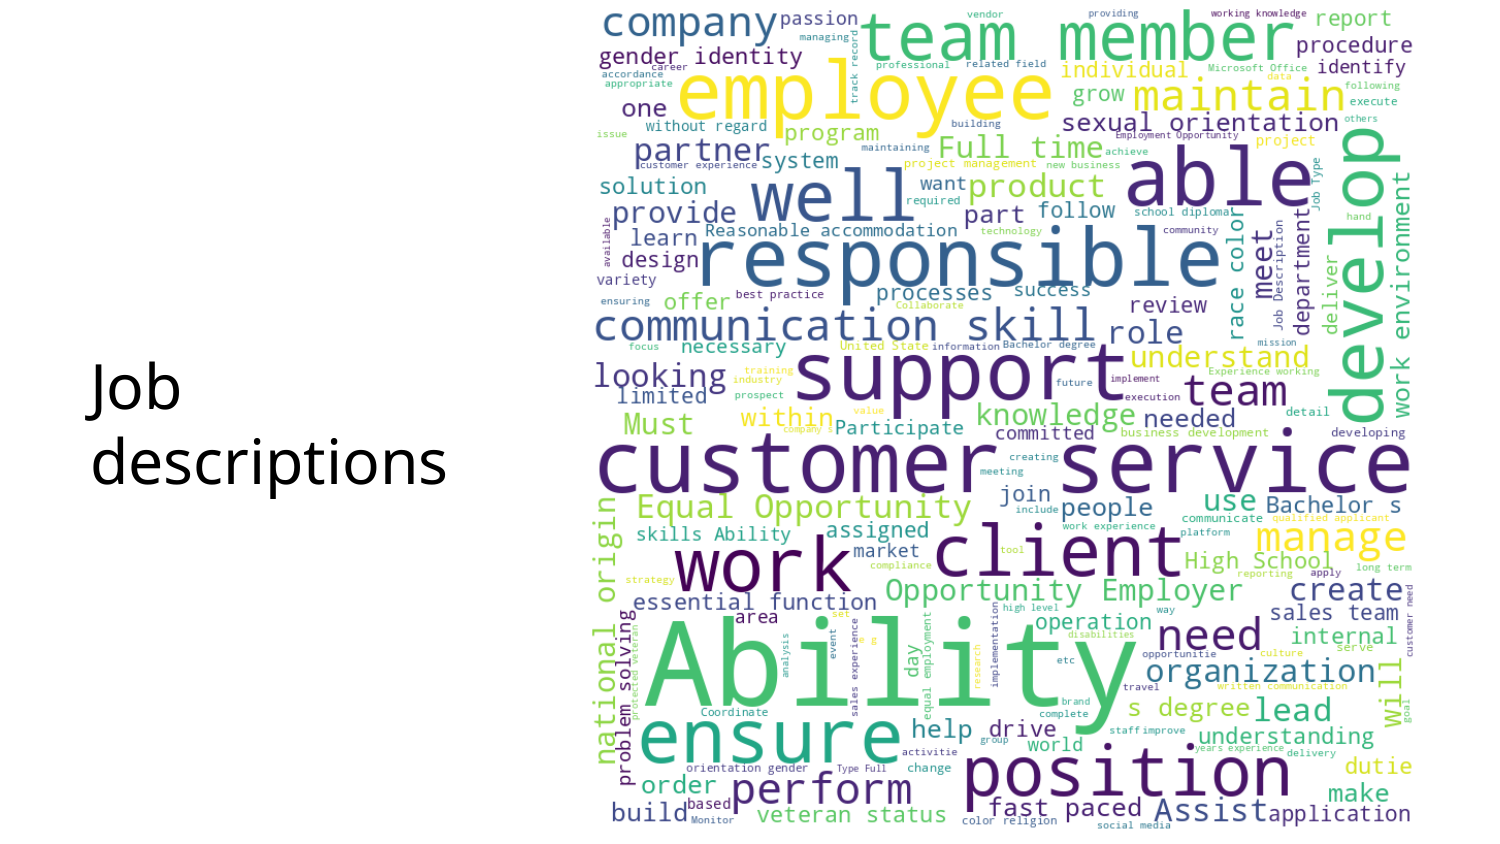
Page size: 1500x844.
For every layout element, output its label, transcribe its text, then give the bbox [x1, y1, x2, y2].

picture [580, 0, 1426, 844]
title Job descriptions [75, 372, 550, 472]
